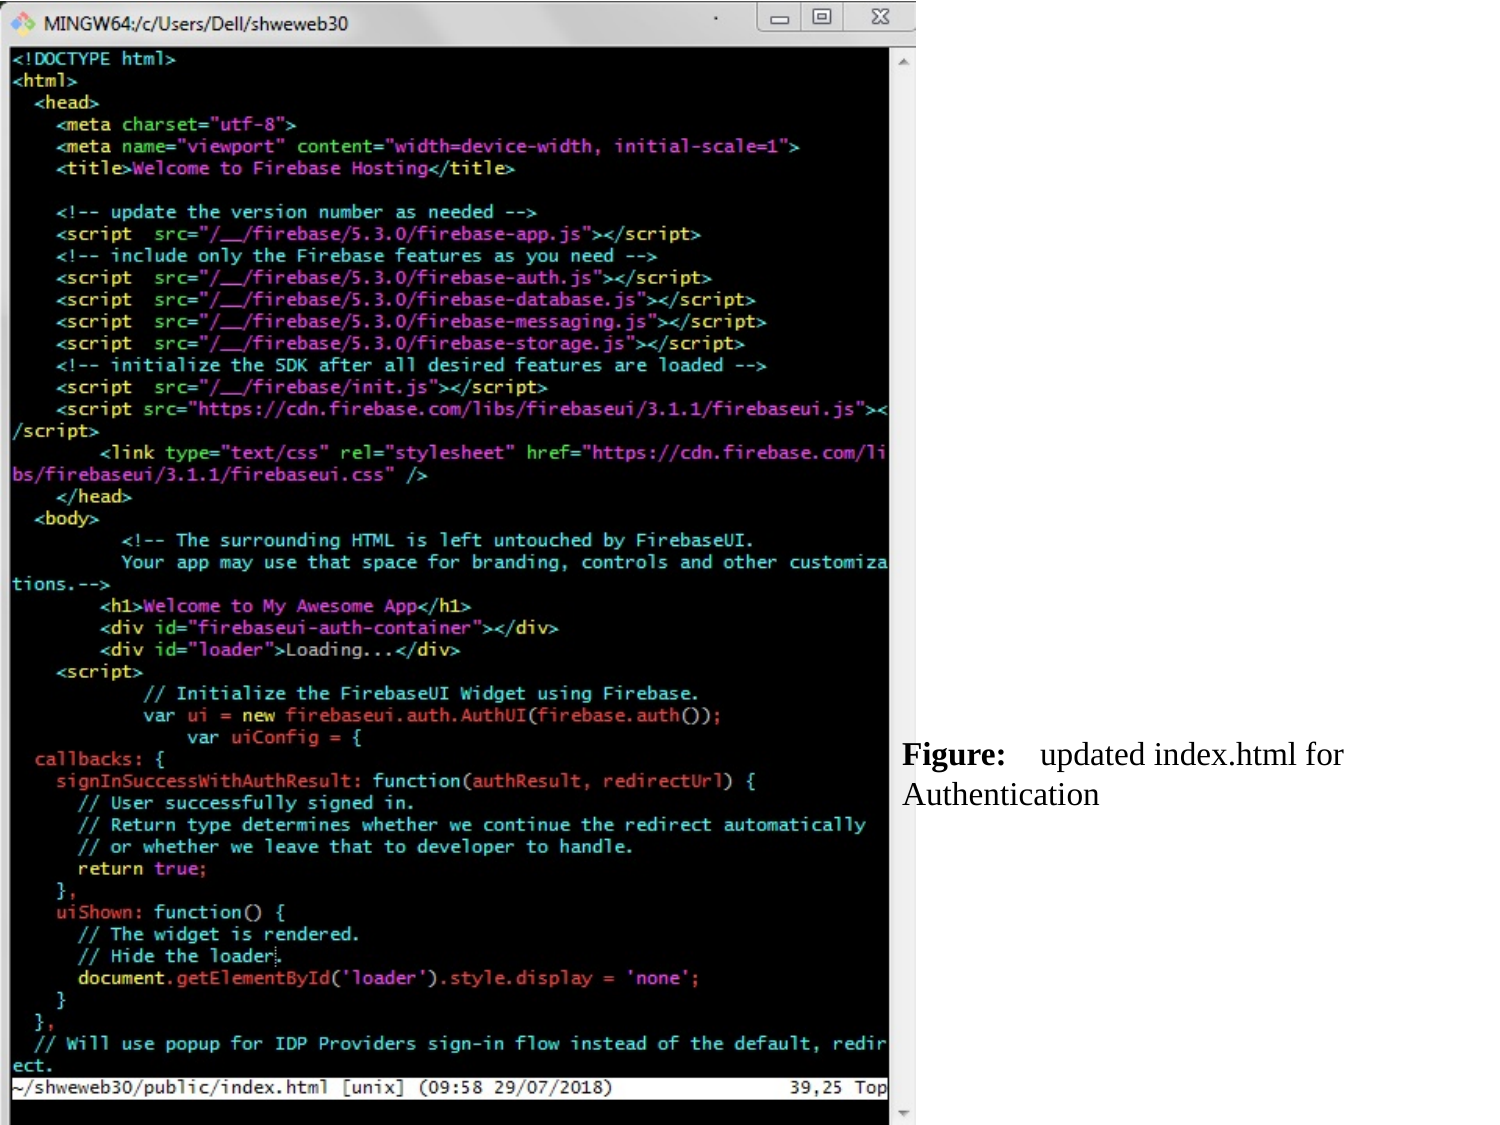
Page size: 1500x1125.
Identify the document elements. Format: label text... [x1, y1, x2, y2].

picture [0, 1, 916, 1125]
text_box Figure: updated index.html for Authentication [919, 724, 1500, 820]
